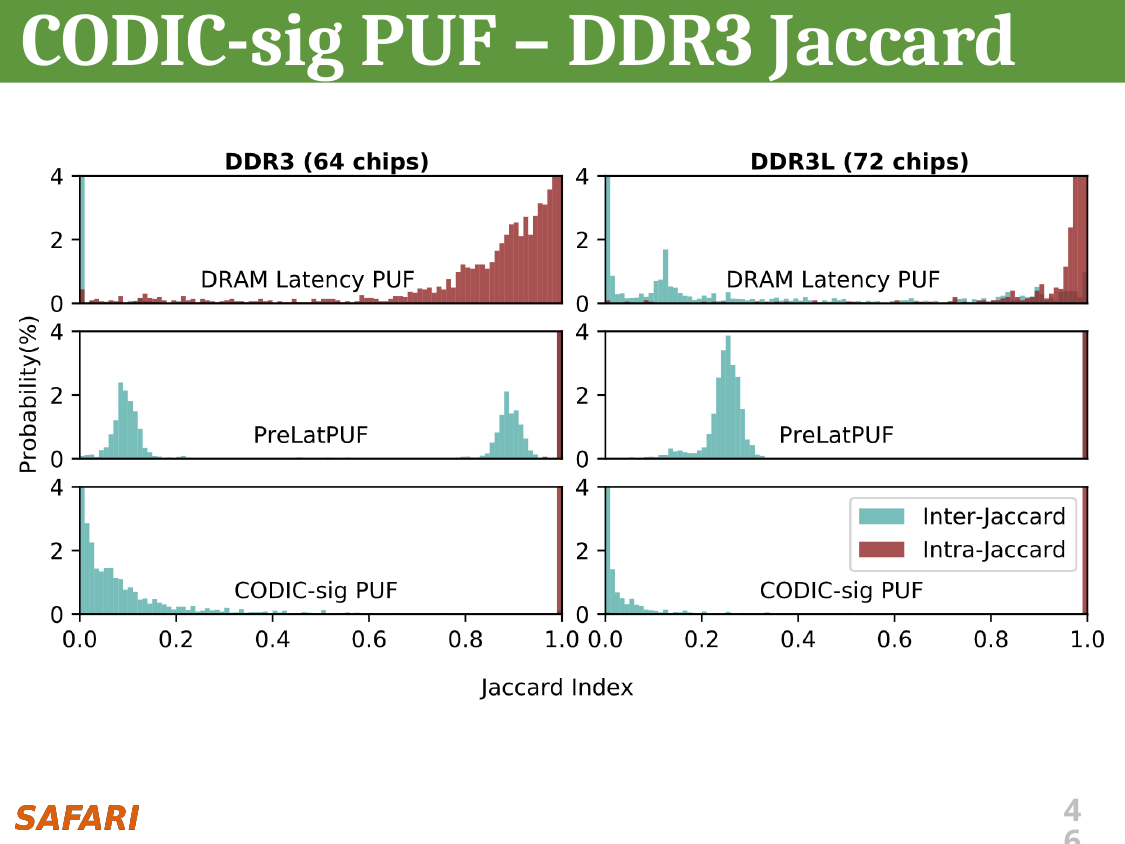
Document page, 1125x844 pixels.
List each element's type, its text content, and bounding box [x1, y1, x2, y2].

title CODIC-sig PUF – DDR3 Jaccard [10, 0, 1125, 79]
picture [0, 139, 1125, 704]
text_box 46 [1057, 794, 1105, 829]
picture [15, 805, 139, 830]
